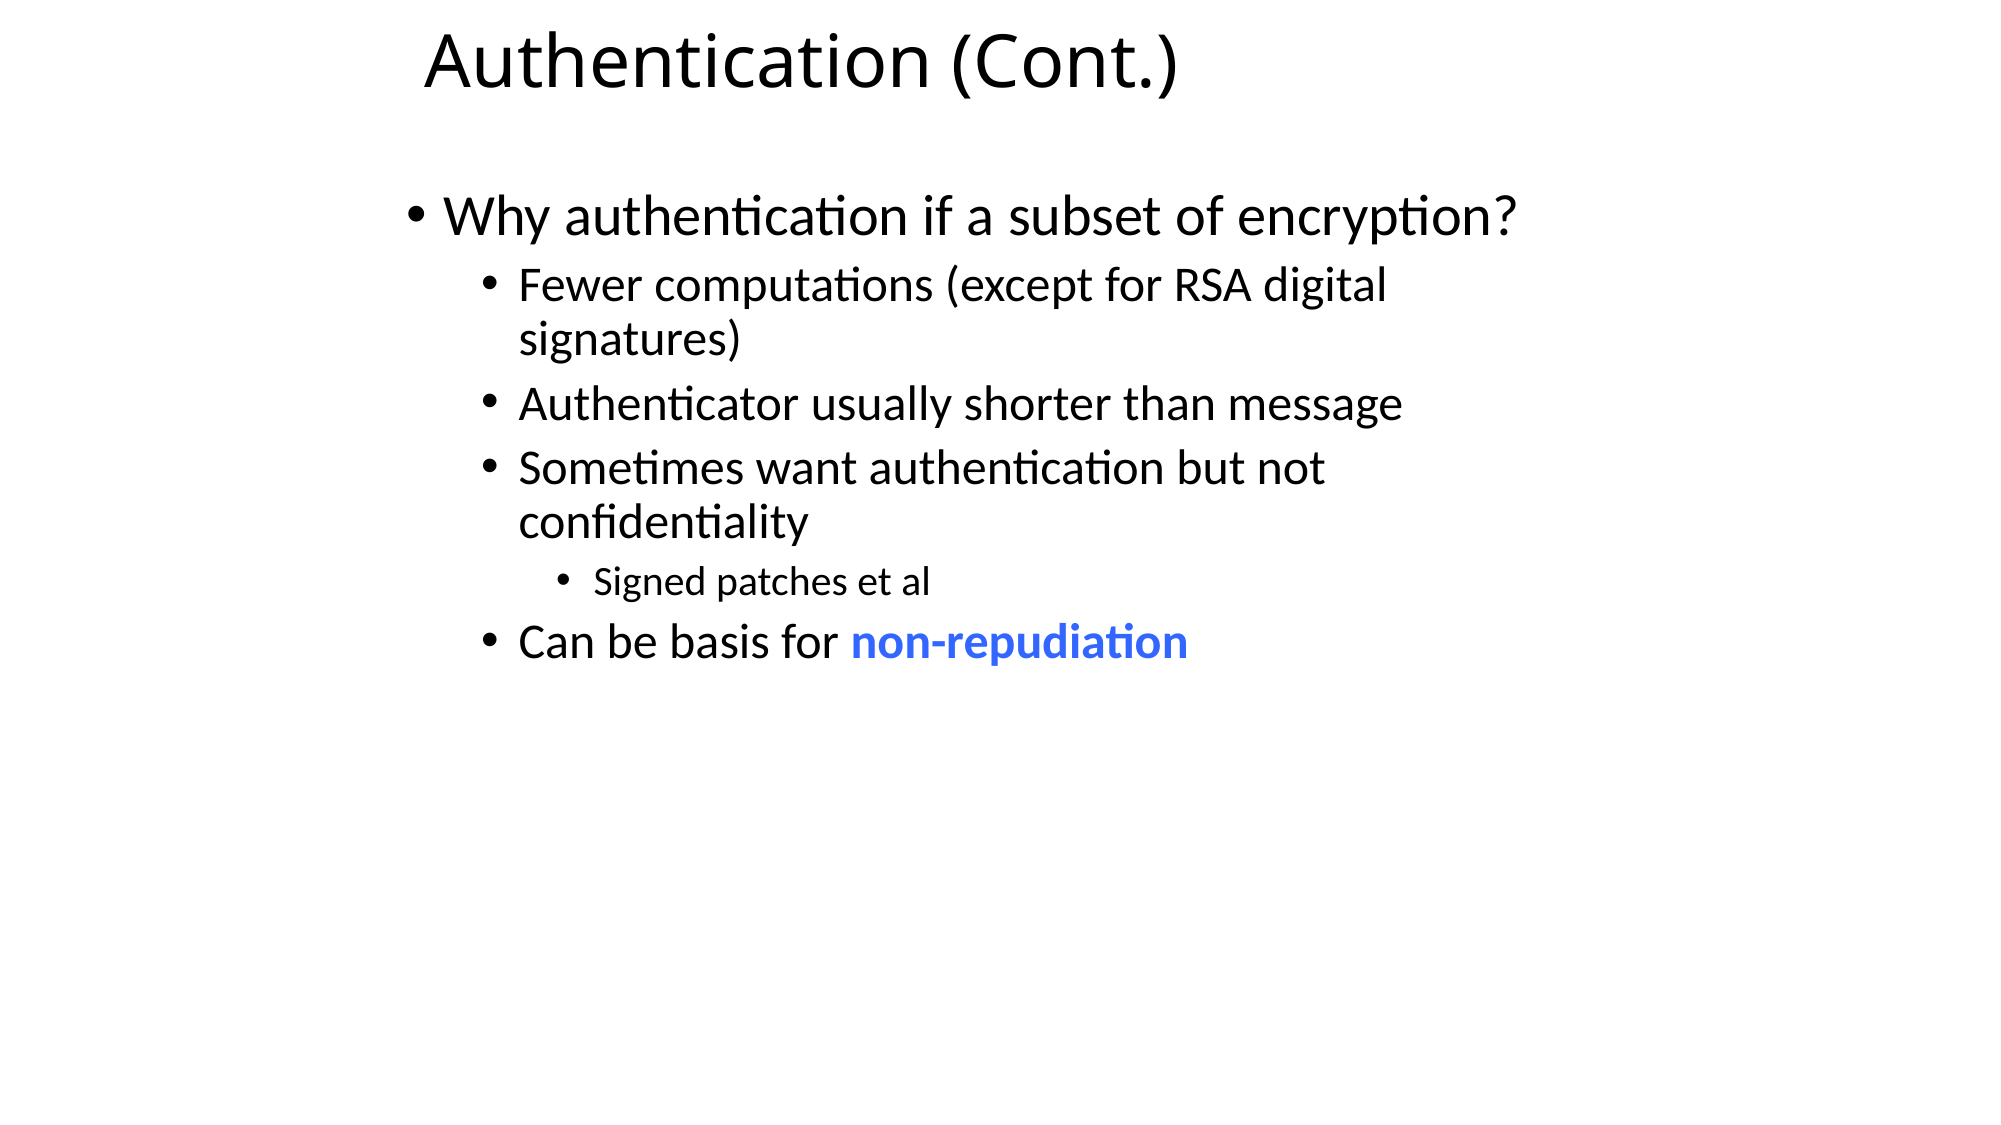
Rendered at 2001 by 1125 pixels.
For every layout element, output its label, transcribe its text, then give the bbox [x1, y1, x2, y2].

list Why authentication if a subset of encryption? Fewer computations (except for RSA digital signatures) Authenticator usually shorter than message Sometimes want authentication but not confidentiality Signed patches et al Can be basis for non-repudiation [391, 177, 1567, 921]
title Authentication (Cont.) [409, 16, 1675, 111]
